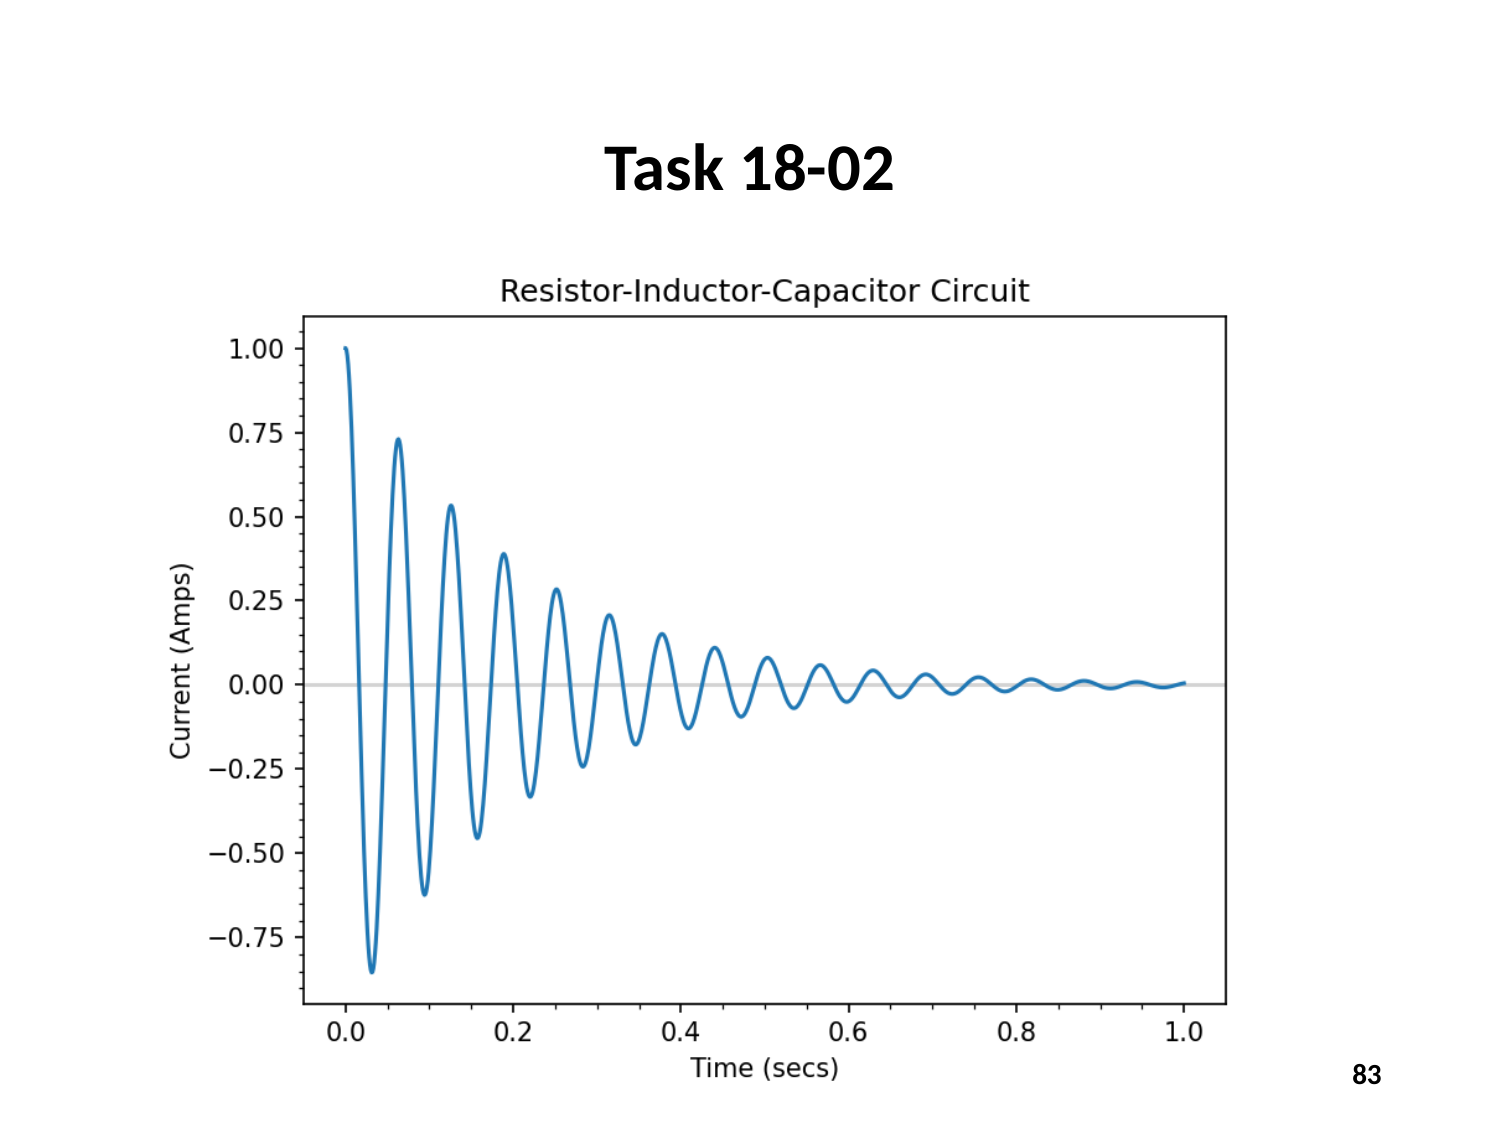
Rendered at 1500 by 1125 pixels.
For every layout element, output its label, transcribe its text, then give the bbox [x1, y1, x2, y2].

title Task 18-02 [103, 59, 1397, 278]
slide_number 83 [1059, 1042, 1397, 1103]
picture [155, 210, 1345, 1102]
